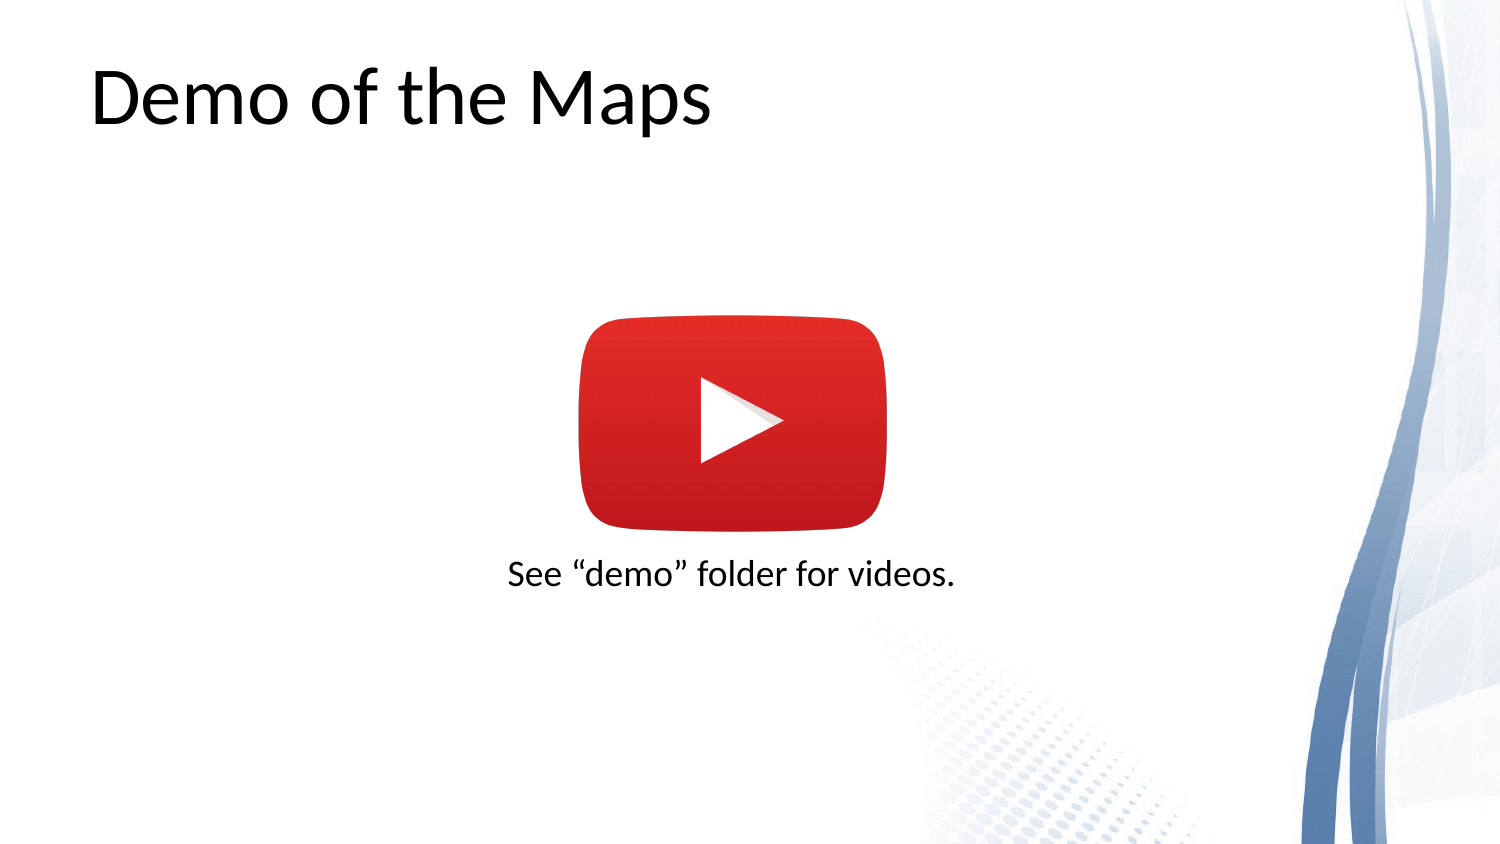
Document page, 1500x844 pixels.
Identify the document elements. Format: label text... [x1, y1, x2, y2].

text_box See “demo” folder for videos. [492, 541, 972, 601]
title Demo of the Maps [75, 33, 1425, 149]
picture [578, 315, 887, 532]
